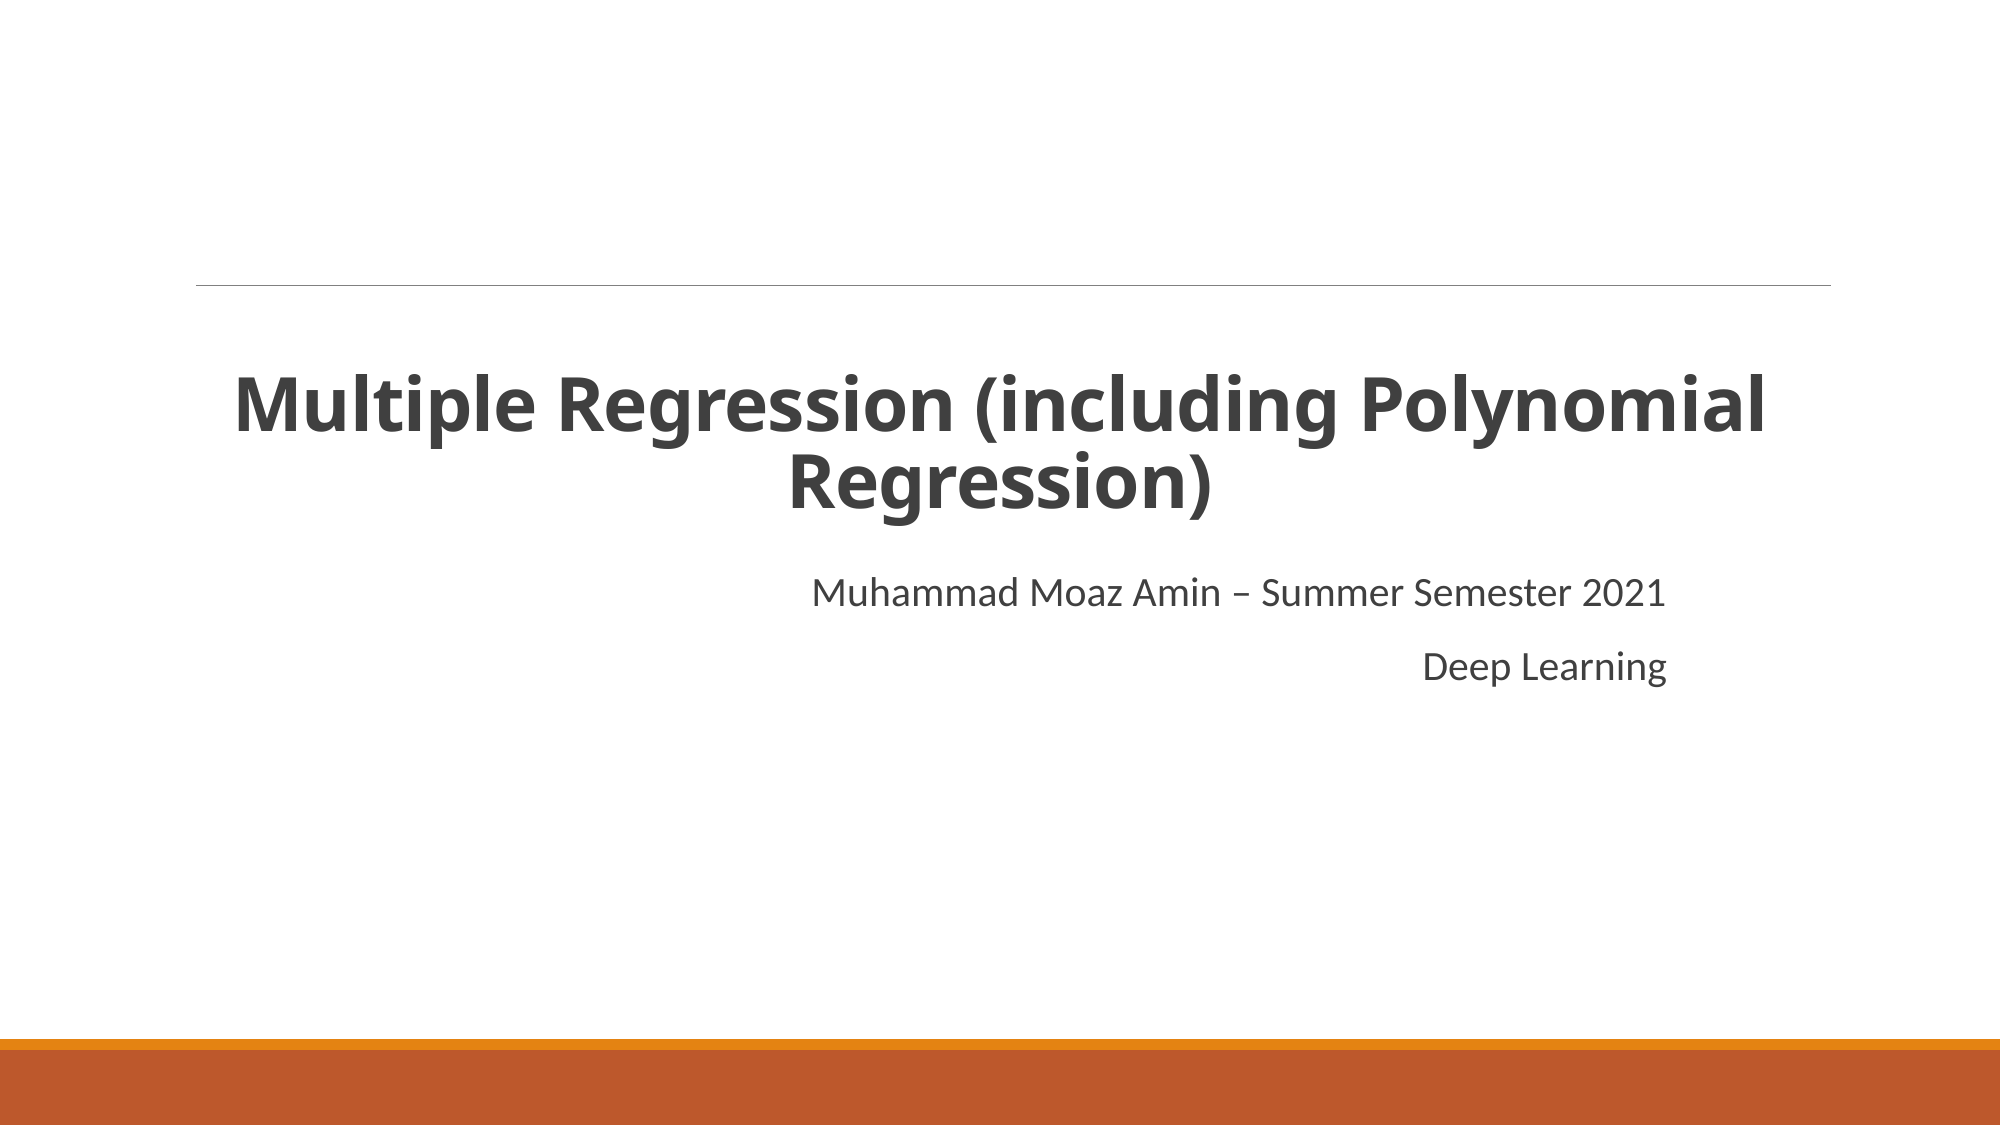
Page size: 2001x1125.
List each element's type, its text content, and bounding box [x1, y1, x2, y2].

list Muhammad Moaz Amin – Summer Semester 2021 Deep Learning [544, 562, 1668, 924]
title Multiple Regression (including Polynomial Regression) [137, 281, 1863, 703]
